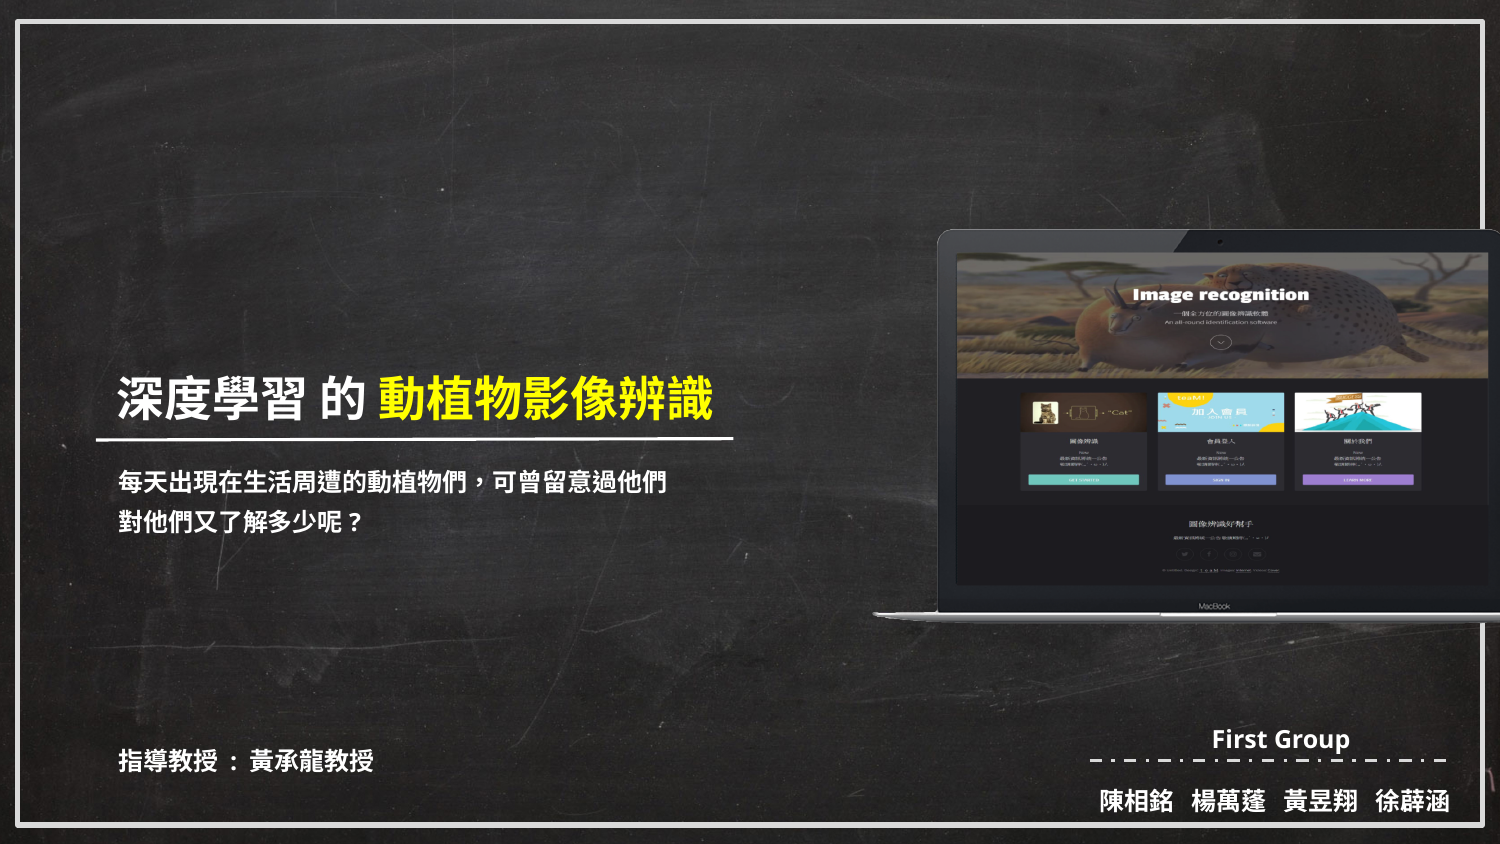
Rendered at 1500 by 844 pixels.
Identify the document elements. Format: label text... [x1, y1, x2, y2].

picture [0, 0, 1500, 844]
text_box 對他們又了解多少呢? [103, 498, 392, 544]
text_box 每天出現在生活周遭的動植物們，可曾留意過他們 [103, 458, 734, 504]
text_box 指導教授 : 黃承龍教授 [103, 738, 419, 783]
text_box 深度學習 的 動植物影像辨識 [101, 361, 730, 434]
text_box [374, 368, 780, 430]
text_box [16, 20, 1484, 827]
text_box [1080, 685, 1471, 815]
